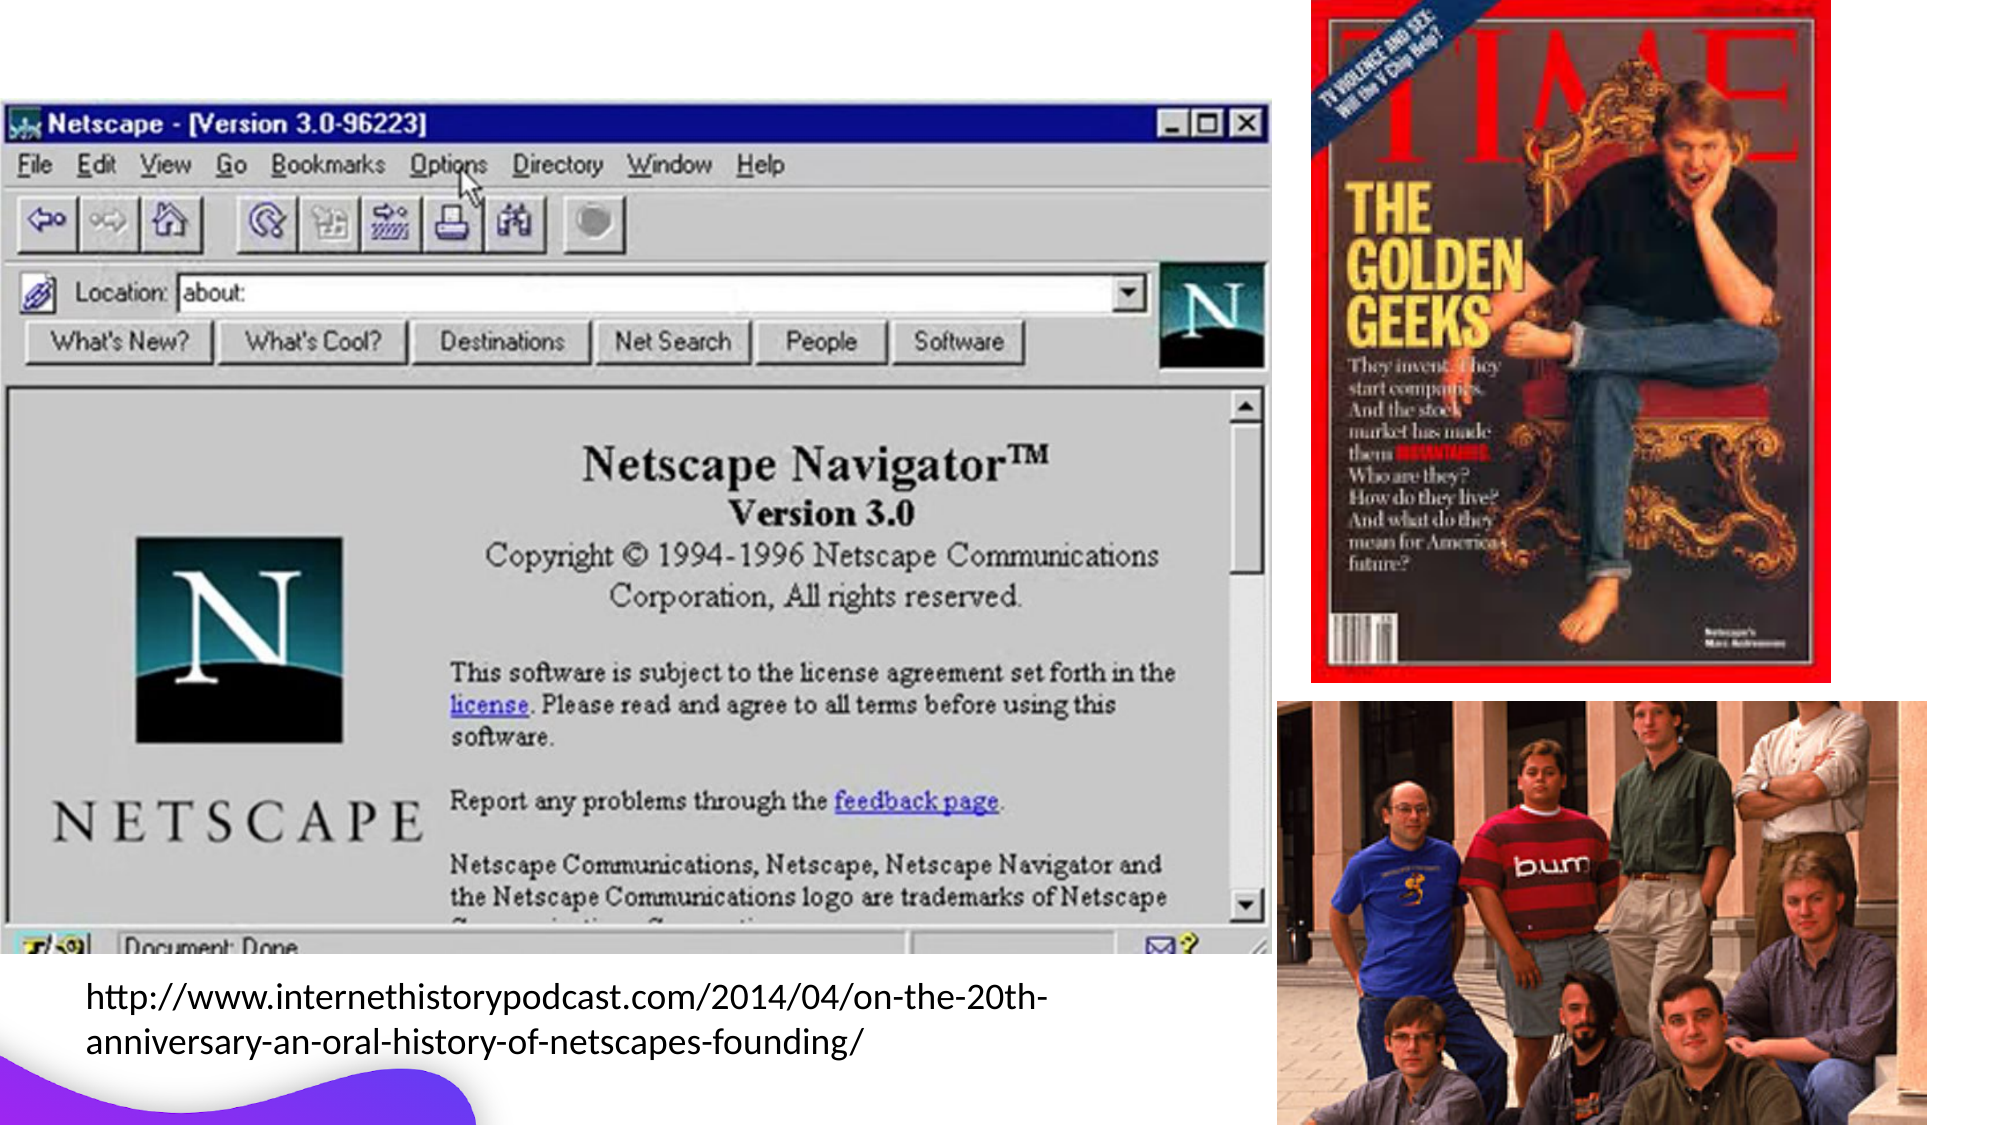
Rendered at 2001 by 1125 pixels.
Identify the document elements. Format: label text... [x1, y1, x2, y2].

text_box http://www.internethistorypodcast.com/2014/04/on-the-20th-anniversary-an-oral-history-of-netscapes-founding/ [78, 964, 1064, 1070]
picture [0, 0, 2000, 1125]
